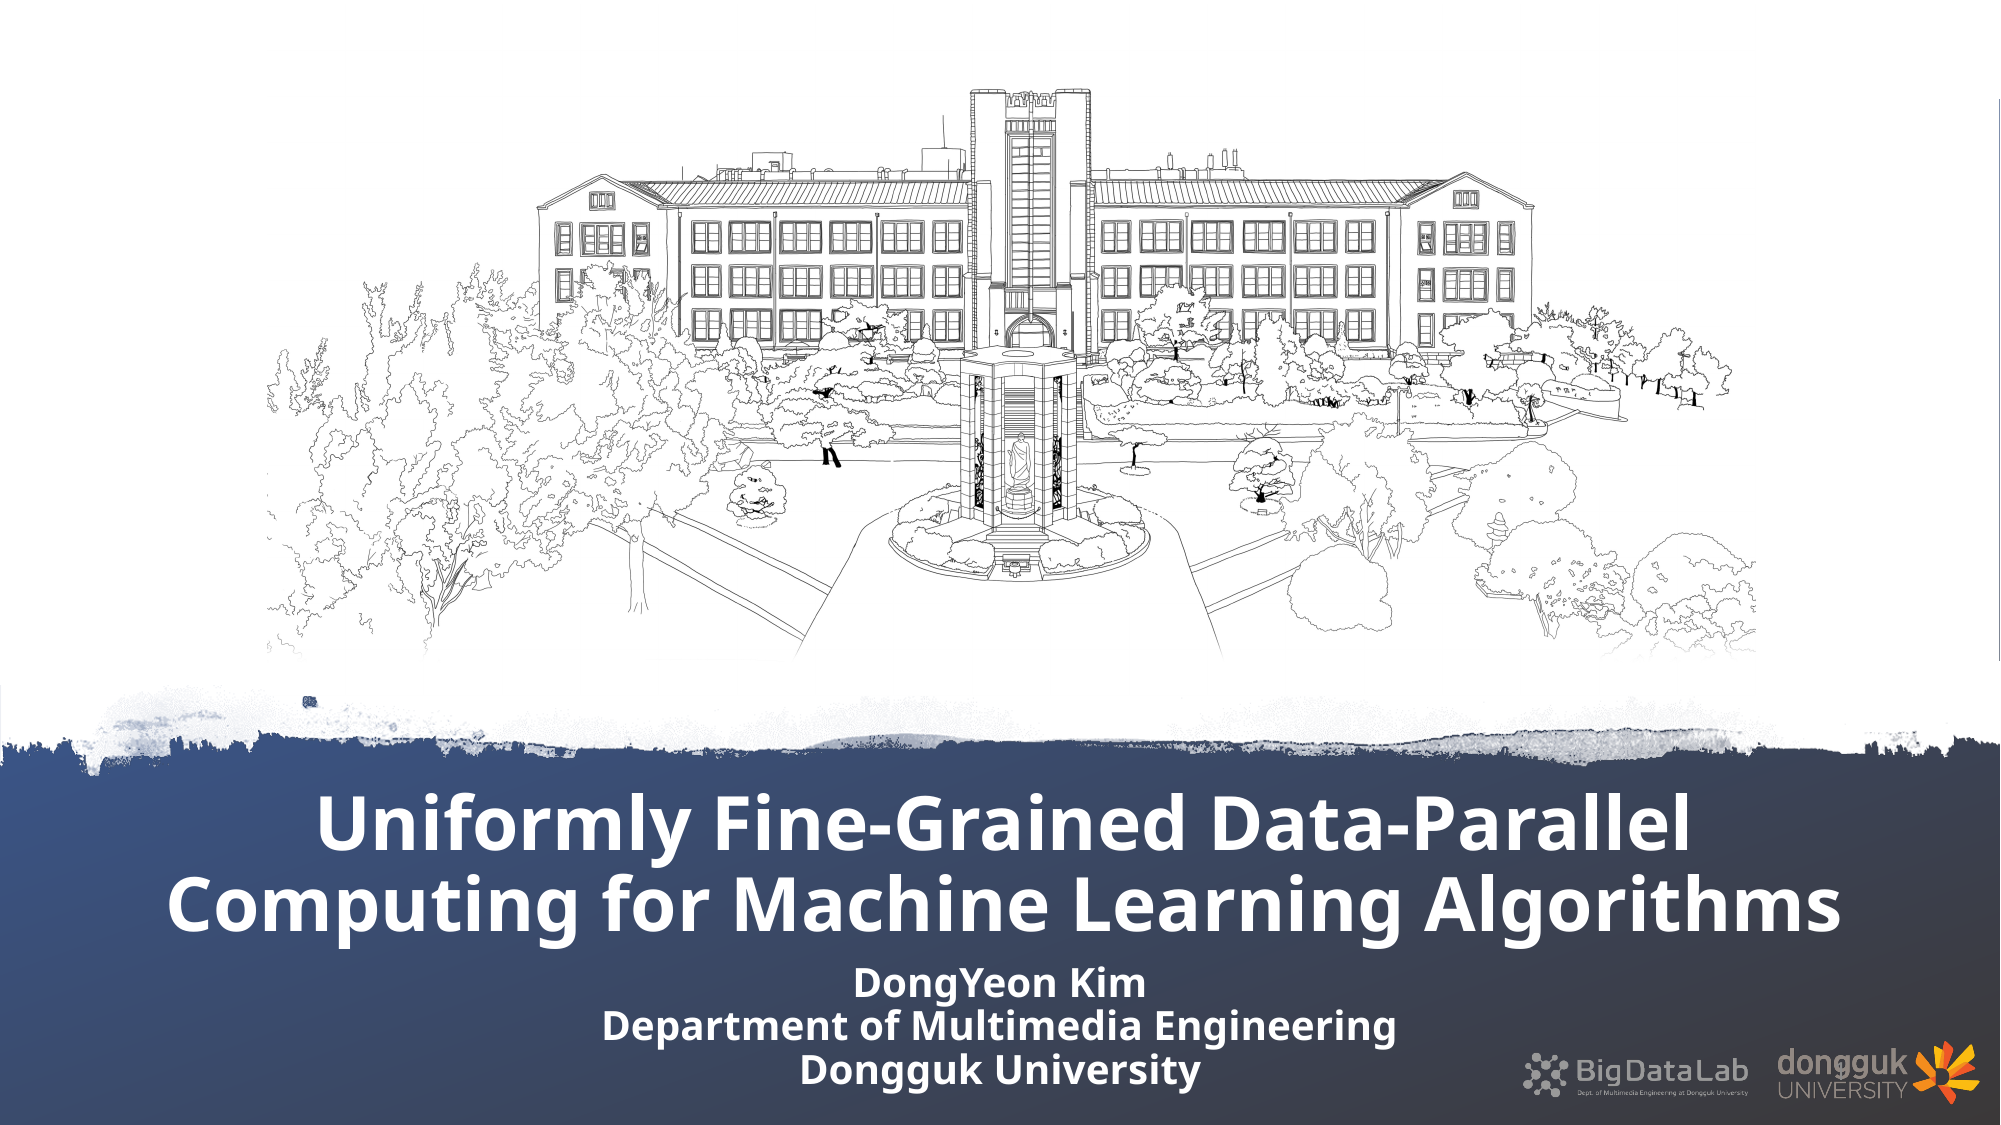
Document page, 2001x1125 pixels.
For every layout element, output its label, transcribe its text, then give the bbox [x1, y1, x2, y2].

picture [1523, 1051, 1748, 1099]
picture [1774, 1039, 1981, 1107]
title Uniformly Fine-Grained Data-Parallel Computing for Machine Learning Algorithms [131, 890, 1878, 931]
text_box [0, 890, 2000, 1125]
slide_number 1 [1412, 1042, 1774, 1103]
picture [0, 4, 2000, 890]
text_box DongYeon Kim Department of Multimedia Engineering Dongguk University [575, 934, 1425, 1121]
text_box [0, 0, 2000, 661]
